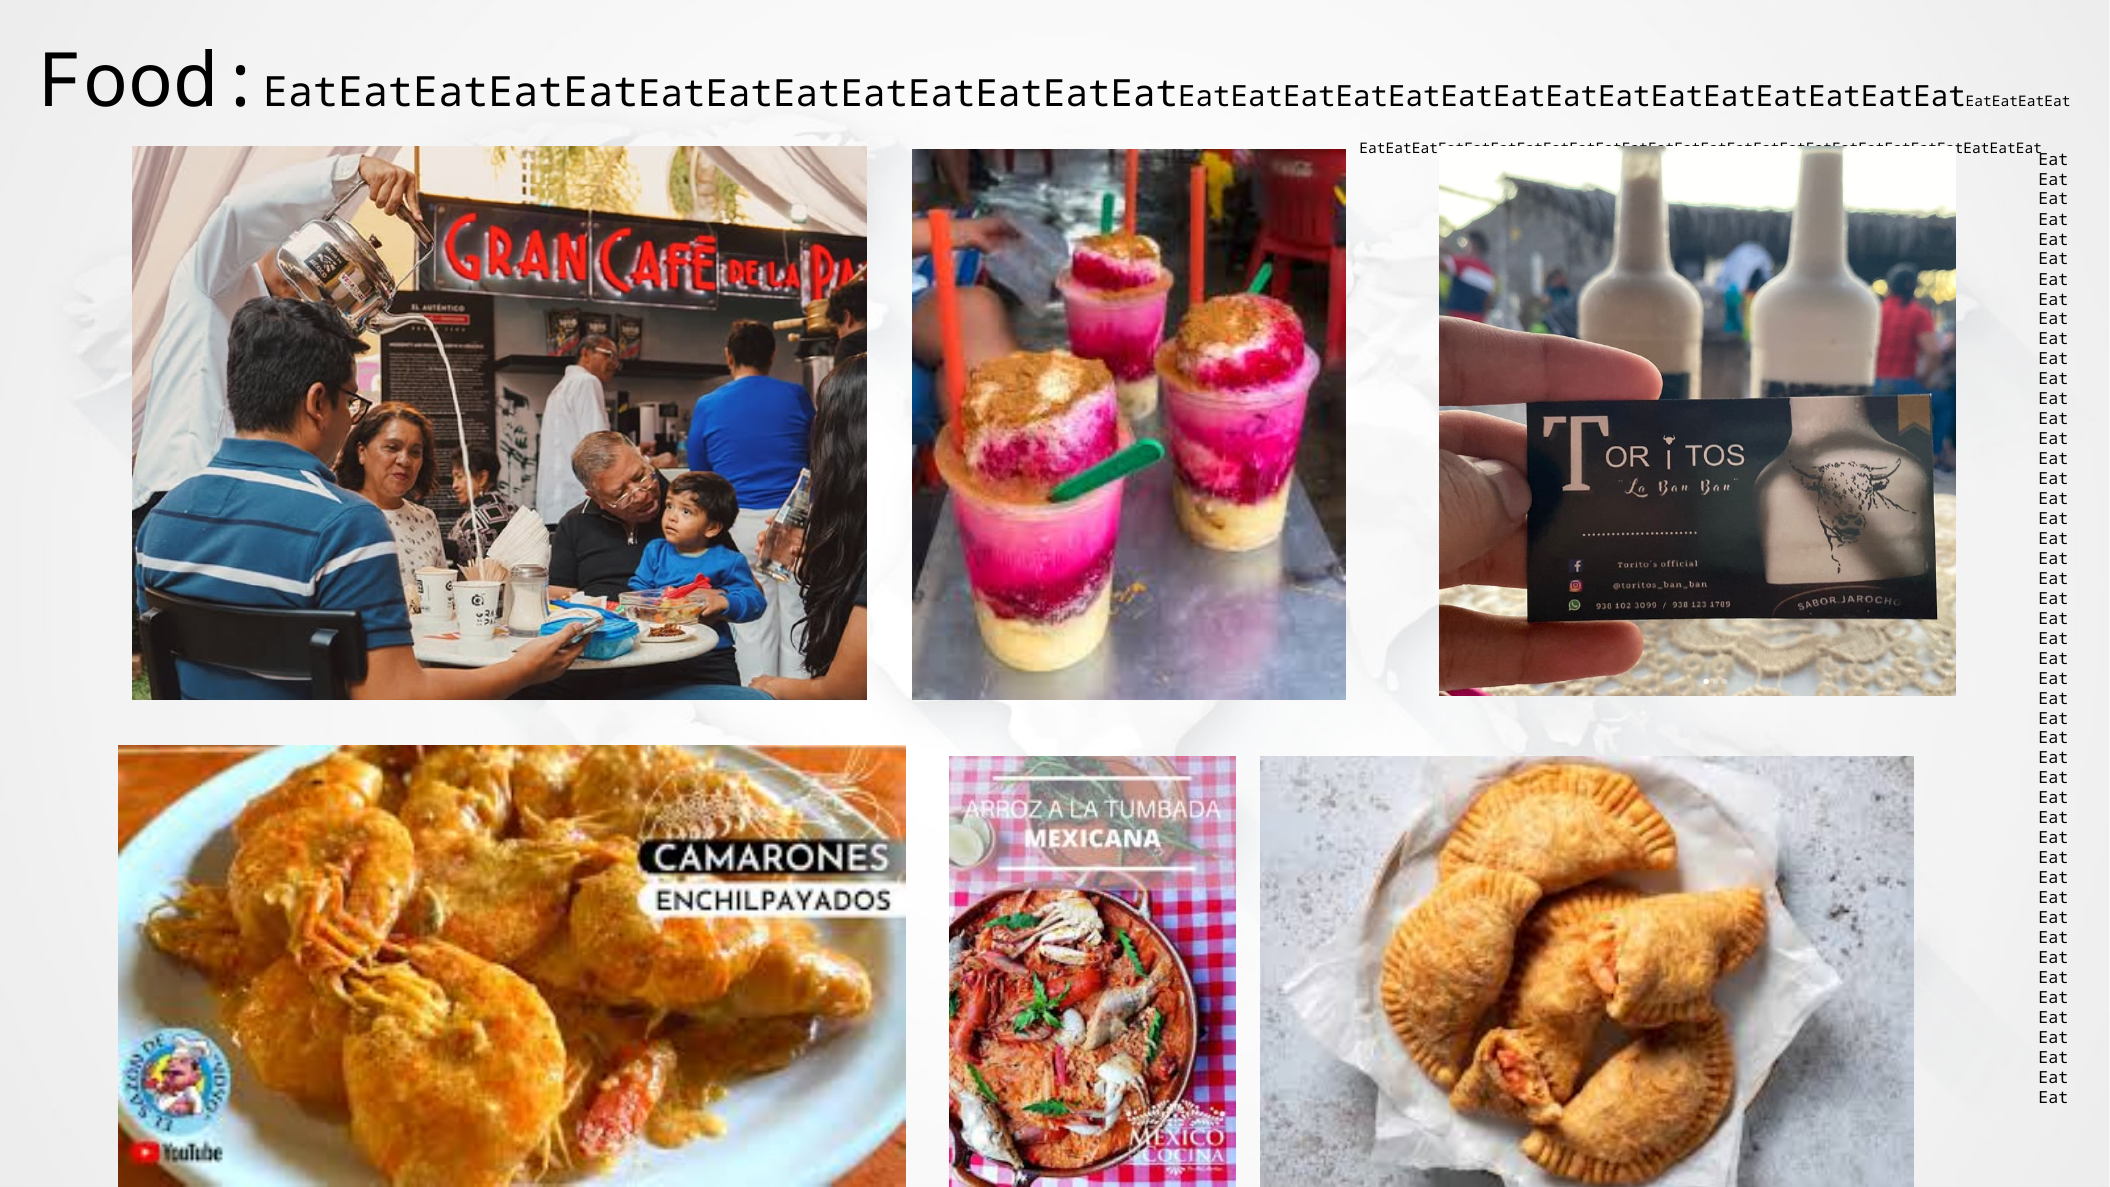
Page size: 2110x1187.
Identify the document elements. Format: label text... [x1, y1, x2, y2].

picture [912, 149, 1346, 700]
text_box Food:EatEatEatEatEatEatEatEatEatEatEatEatEatEatEatEatEatEatEatEatEatEatEatEatEatEatEatEatEatEatEatEat EatEatEatEatEatEatEatEatEatEatEatEatEatEatEatEatEatEatEatEatEatEatEatEatEatEat [26, 26, 2083, 163]
picture [1439, 146, 1956, 696]
picture [132, 146, 867, 700]
picture [949, 756, 1236, 1187]
text_box Eat Eat Eat Eat Eat Eat Eat Eat Eat Eat Eat Eat Eat Eat Eat Eat Eat Eat Eat Eat Eat Eat Eat Eat Eat Eat Eat Eat Eat Eat Eat Eat Eat Eat Eat Eat Eat Eat Eat Eat Eat Eat Eat Eat Eat Eat Eat Eat [2023, 141, 2095, 1154]
picture [1260, 756, 1914, 1187]
picture [118, 745, 906, 1187]
